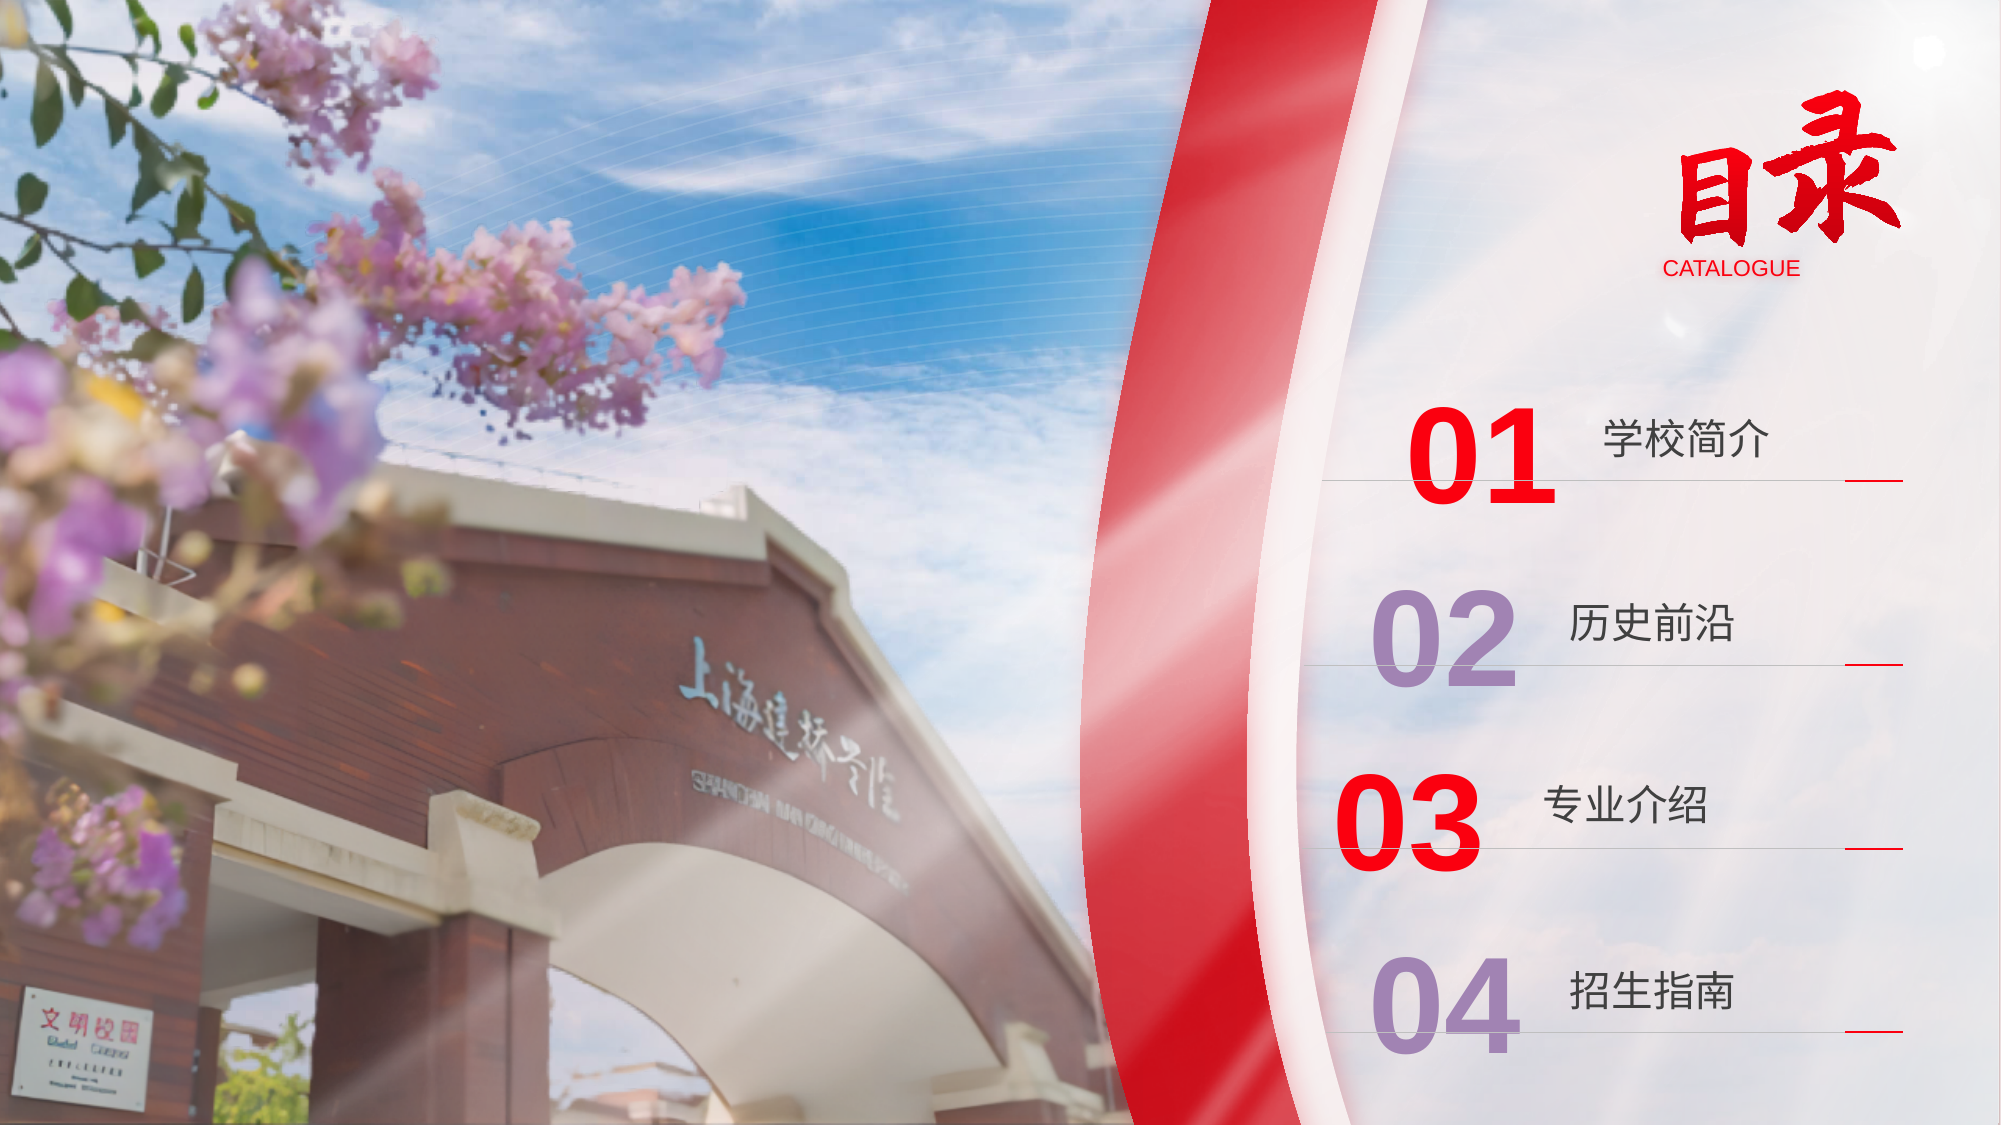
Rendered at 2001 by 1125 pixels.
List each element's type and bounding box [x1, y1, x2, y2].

picture [1496, 0, 2000, 531]
text_box [0, 0, 2000, 1125]
